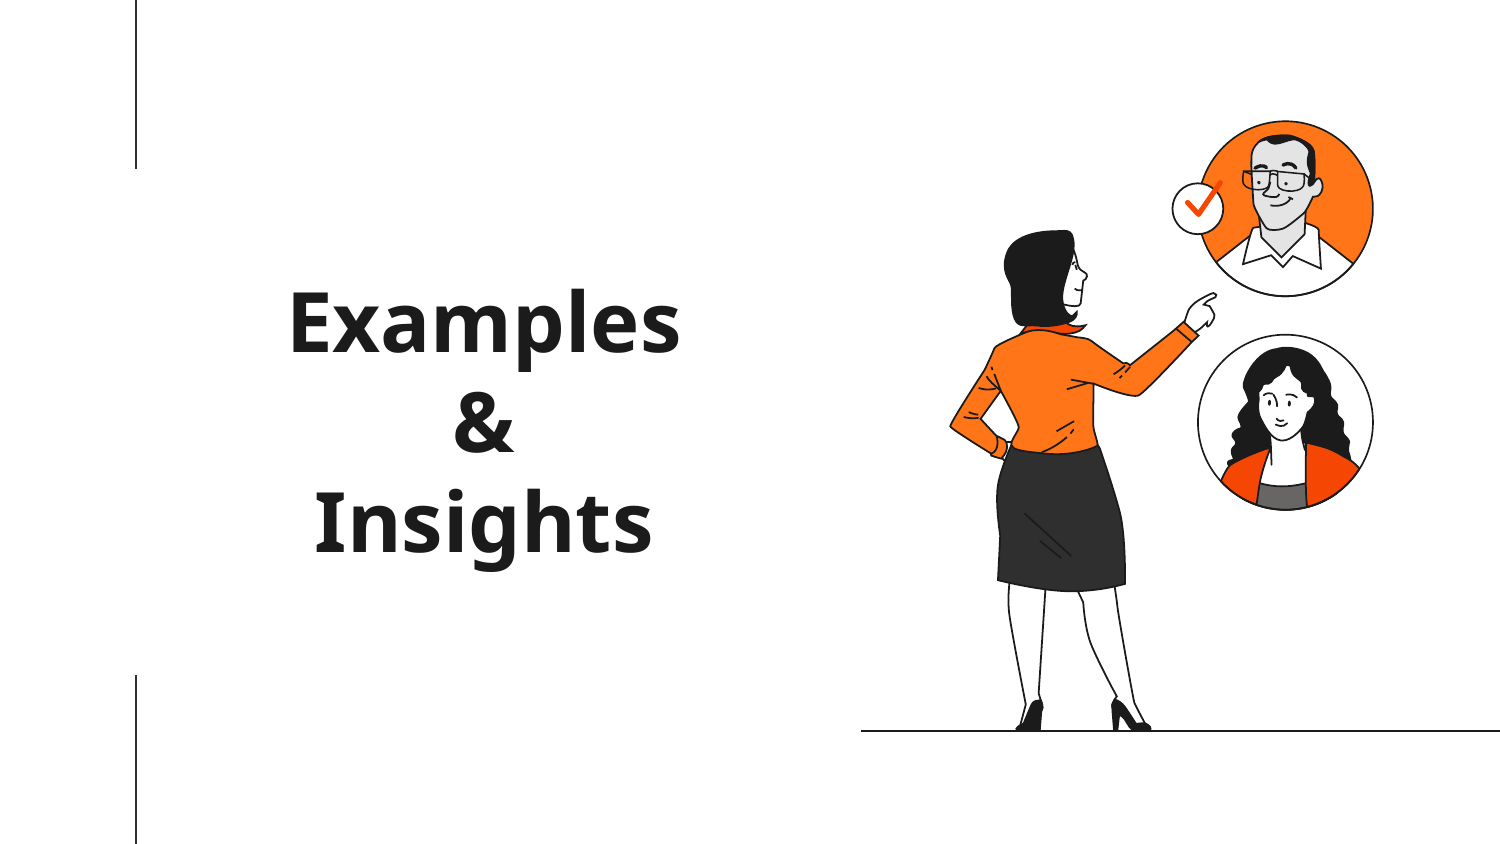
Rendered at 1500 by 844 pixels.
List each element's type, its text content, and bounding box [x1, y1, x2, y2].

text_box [949, 112, 1382, 730]
subtitle Examples & Insights [140, 276, 833, 567]
